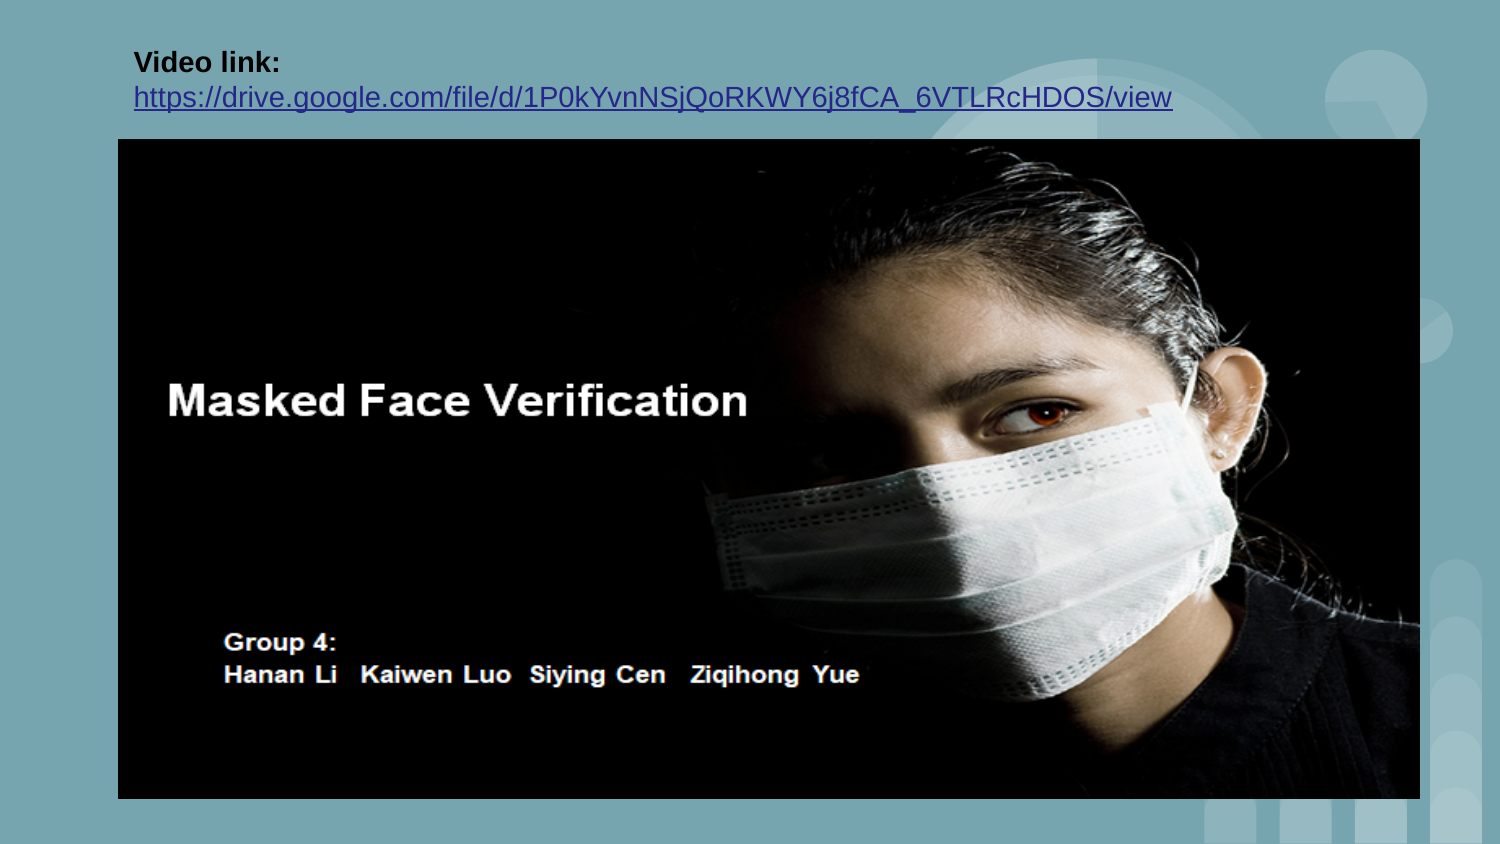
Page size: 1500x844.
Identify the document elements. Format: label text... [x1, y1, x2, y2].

text_box Video link: https://drive.google.com/file/d/1P0kYvnNSjQoRKWY6j8fCA_6VTLRcHDOS/view [118, 35, 1395, 139]
picture [118, 139, 1421, 799]
